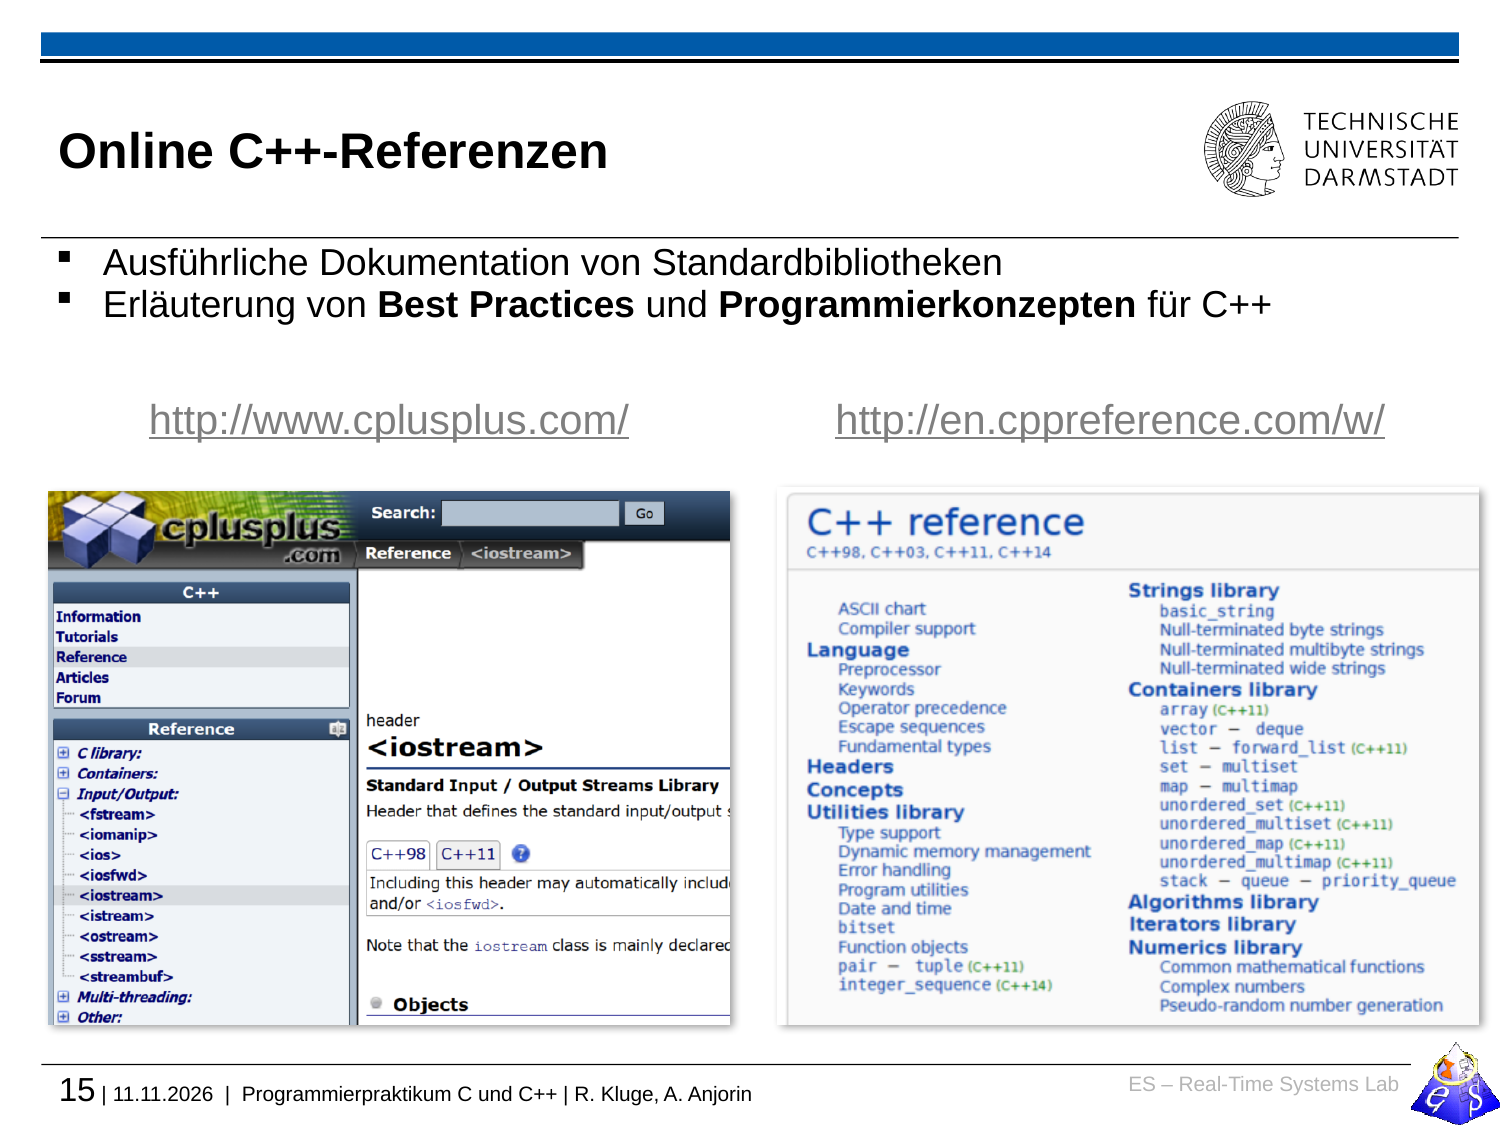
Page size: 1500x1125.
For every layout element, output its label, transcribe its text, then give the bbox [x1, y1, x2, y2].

picture [776, 486, 1479, 1025]
list http://en.cppreference.com/w/ [762, 385, 1459, 1059]
picture [48, 491, 730, 1025]
picture [1411, 1041, 1500, 1125]
title Online C++-Referenzen [58, 80, 1187, 218]
picture [1187, 84, 1483, 214]
text_box Ausführliche Dokumentation von Standardbibliotheken Erläuterung von Best Practices und Programmierkonzepten für C++ [41, 234, 1412, 333]
list http://www.cplusplus.com/ [41, 385, 738, 1059]
